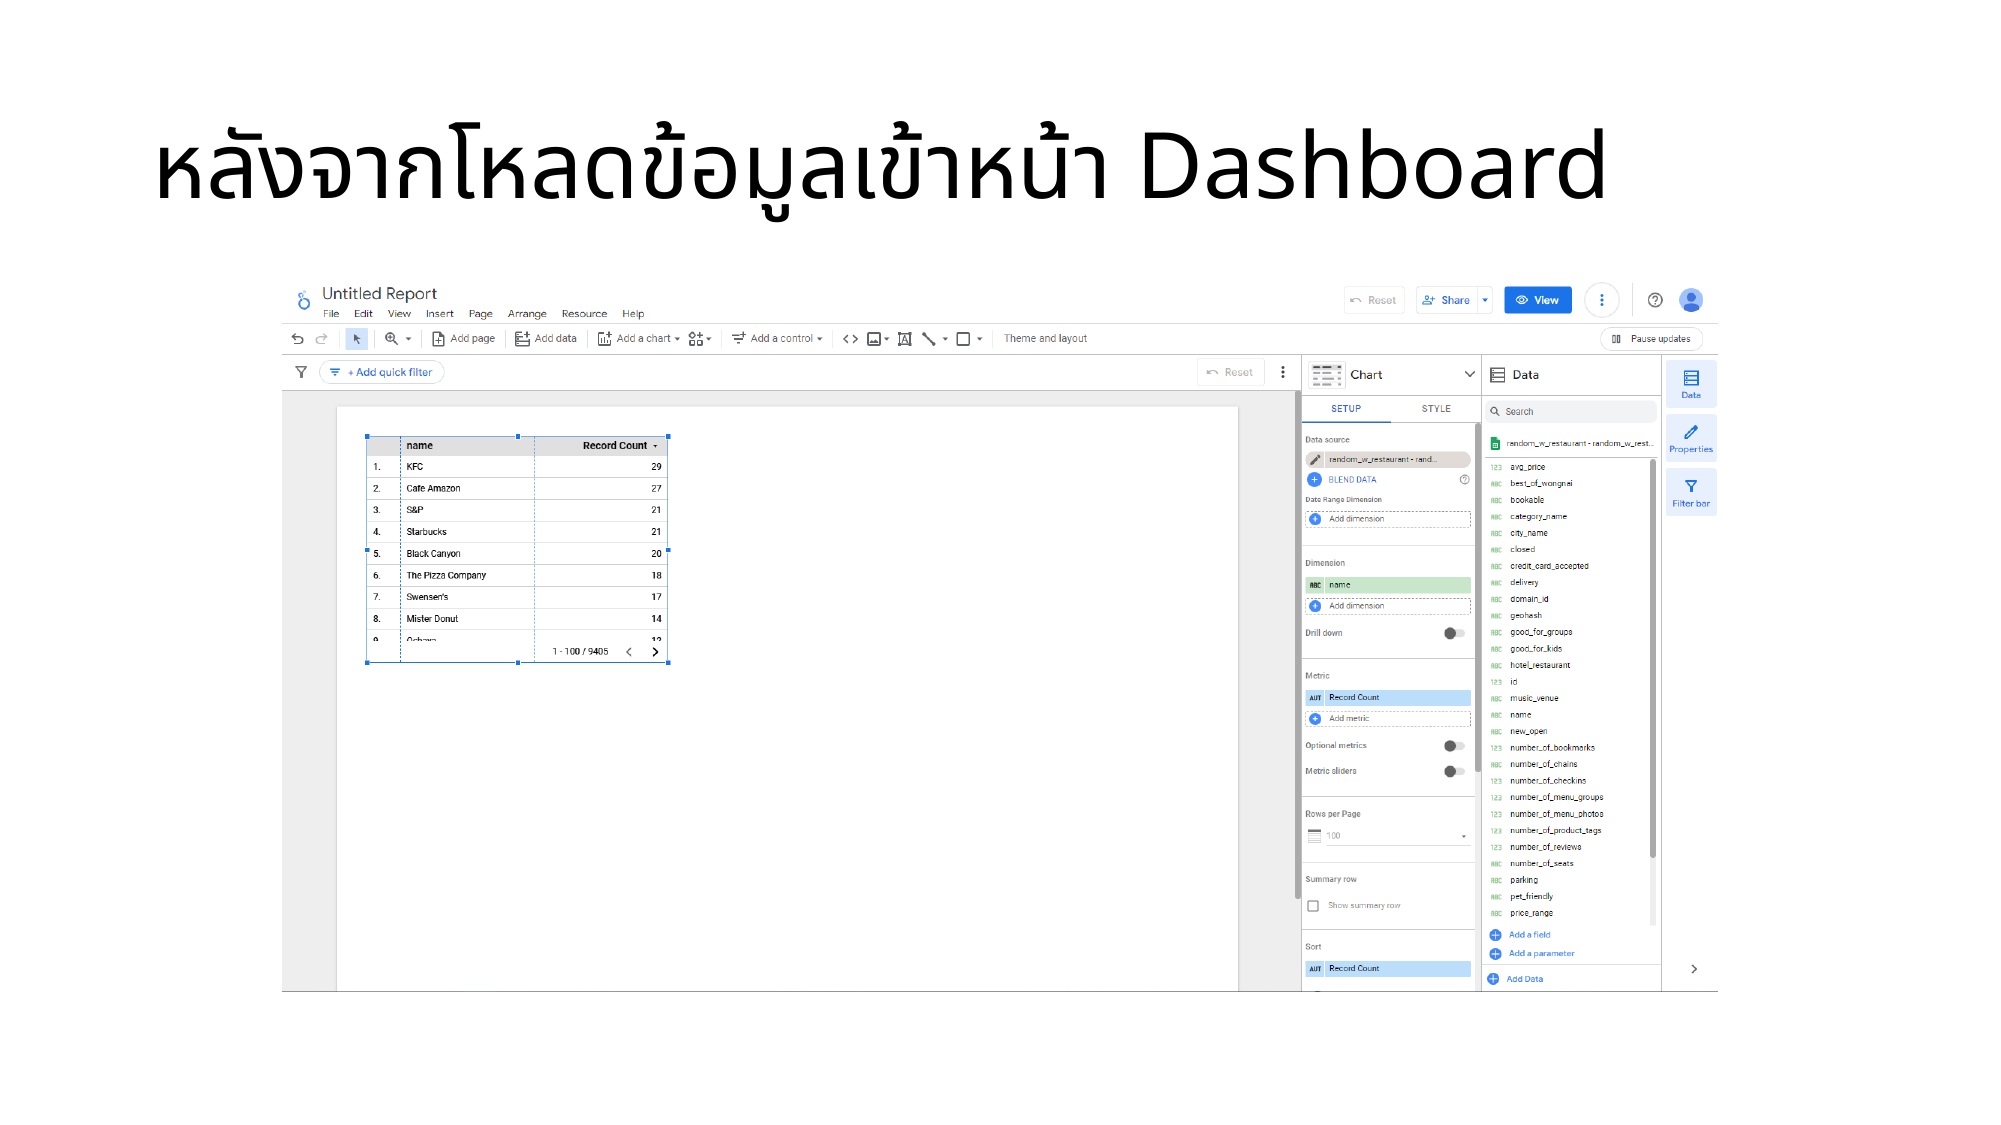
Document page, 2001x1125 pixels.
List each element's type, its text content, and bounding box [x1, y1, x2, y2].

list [282, 276, 1718, 992]
title หลังจากโหลดข้อมูลเข้าหน้า Dashboard [137, 59, 1863, 278]
